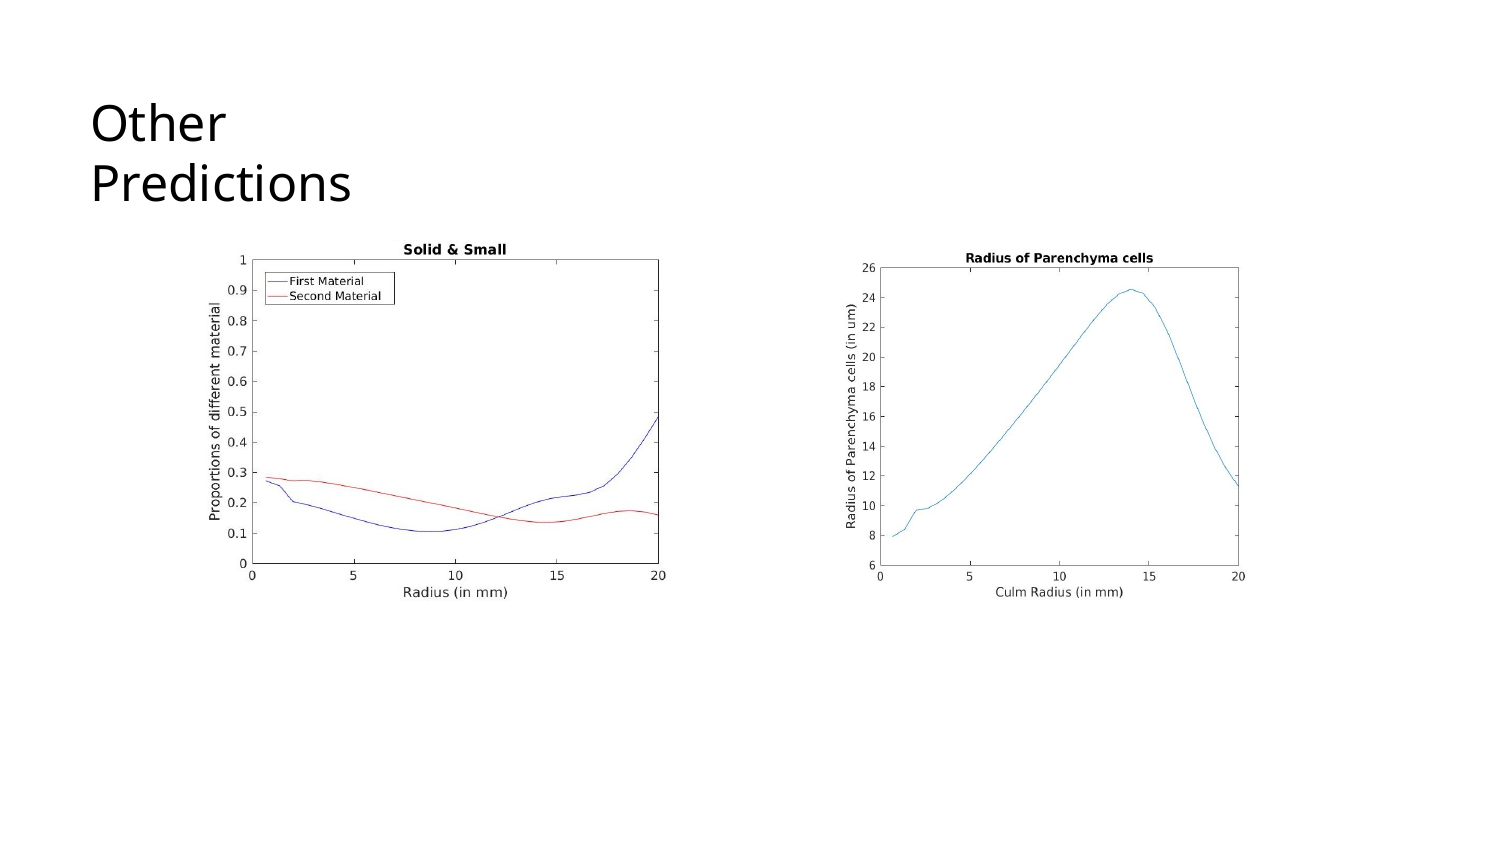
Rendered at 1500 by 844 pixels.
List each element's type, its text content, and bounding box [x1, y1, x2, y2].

text_box Other Predictions [74, 76, 500, 142]
picture [206, 239, 696, 606]
picture [808, 239, 1294, 604]
